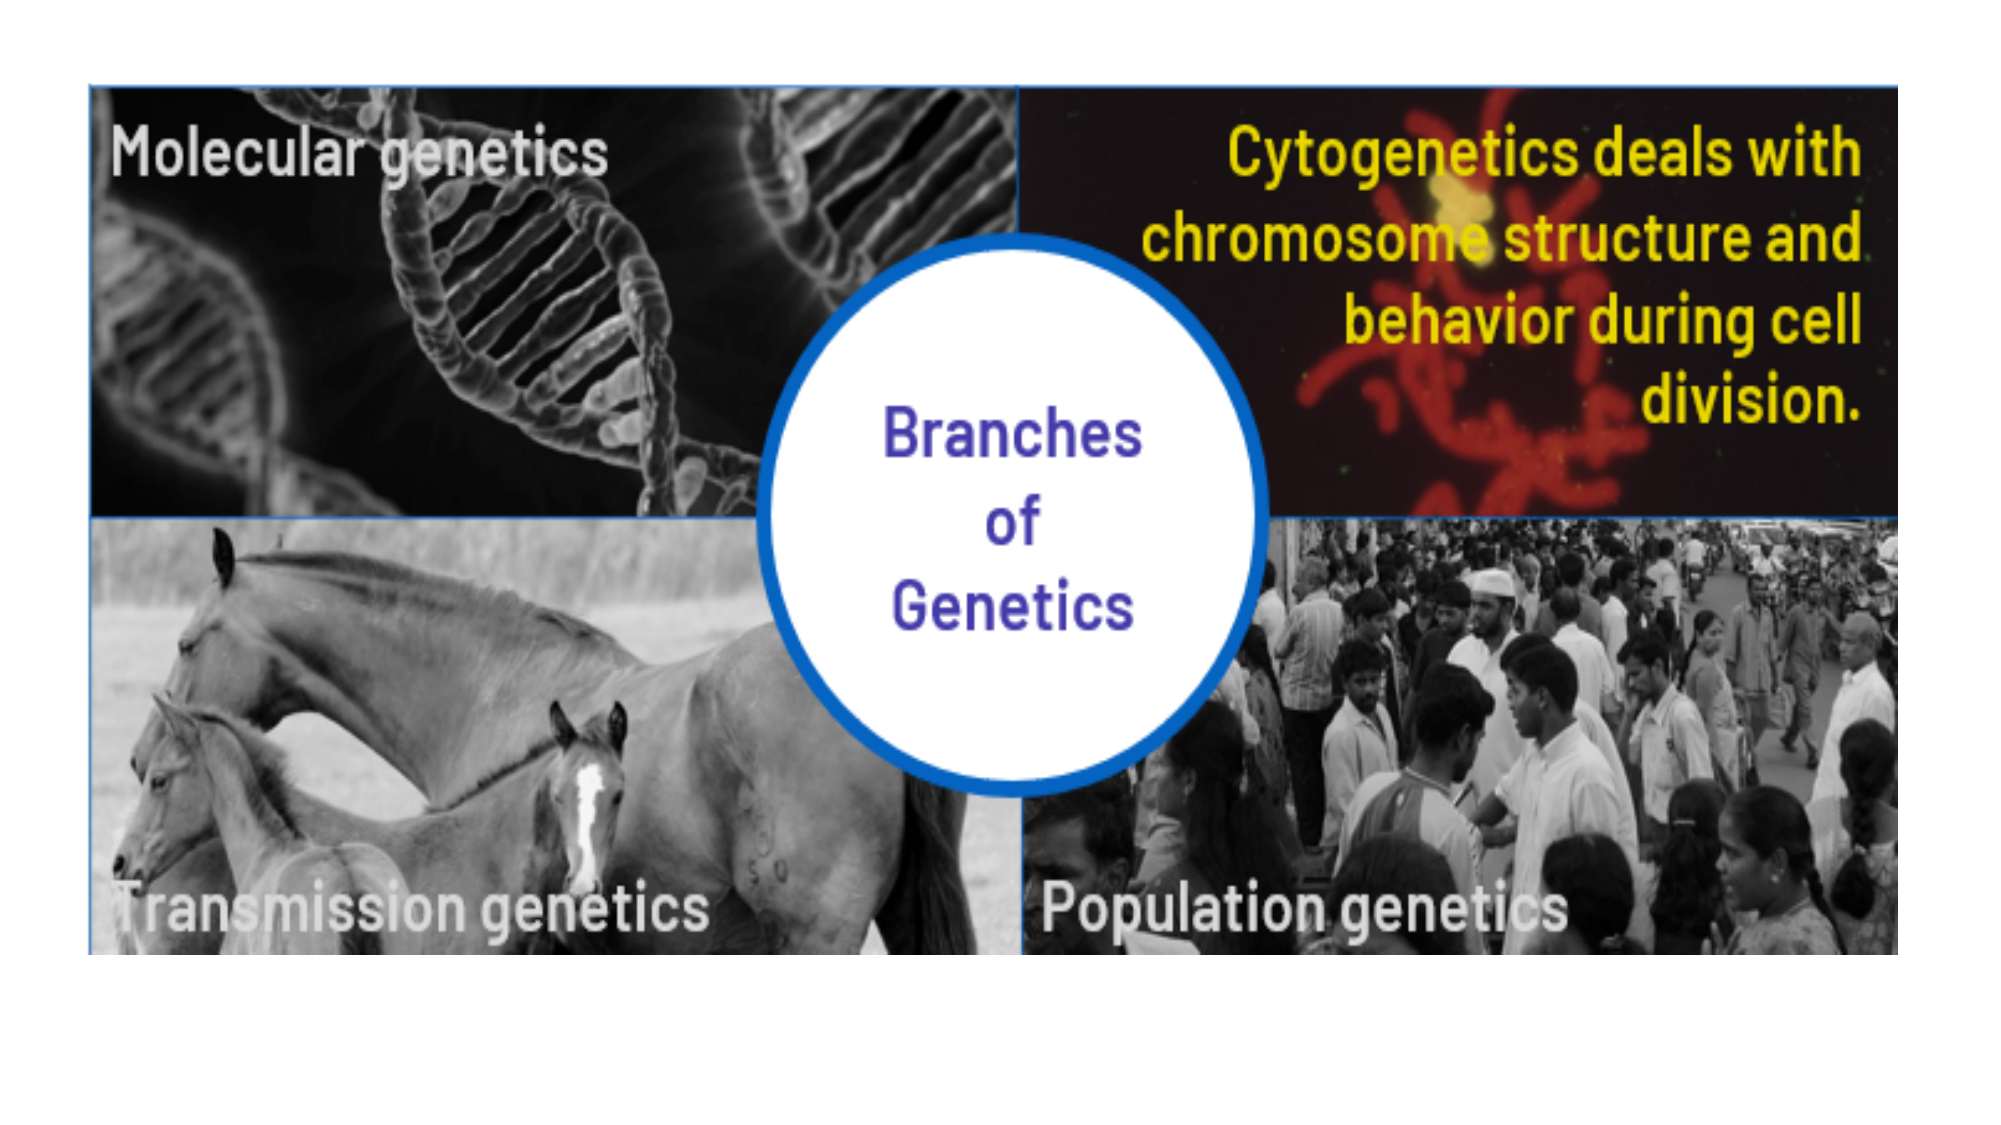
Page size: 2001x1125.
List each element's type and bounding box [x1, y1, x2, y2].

picture [86, 83, 1899, 956]
